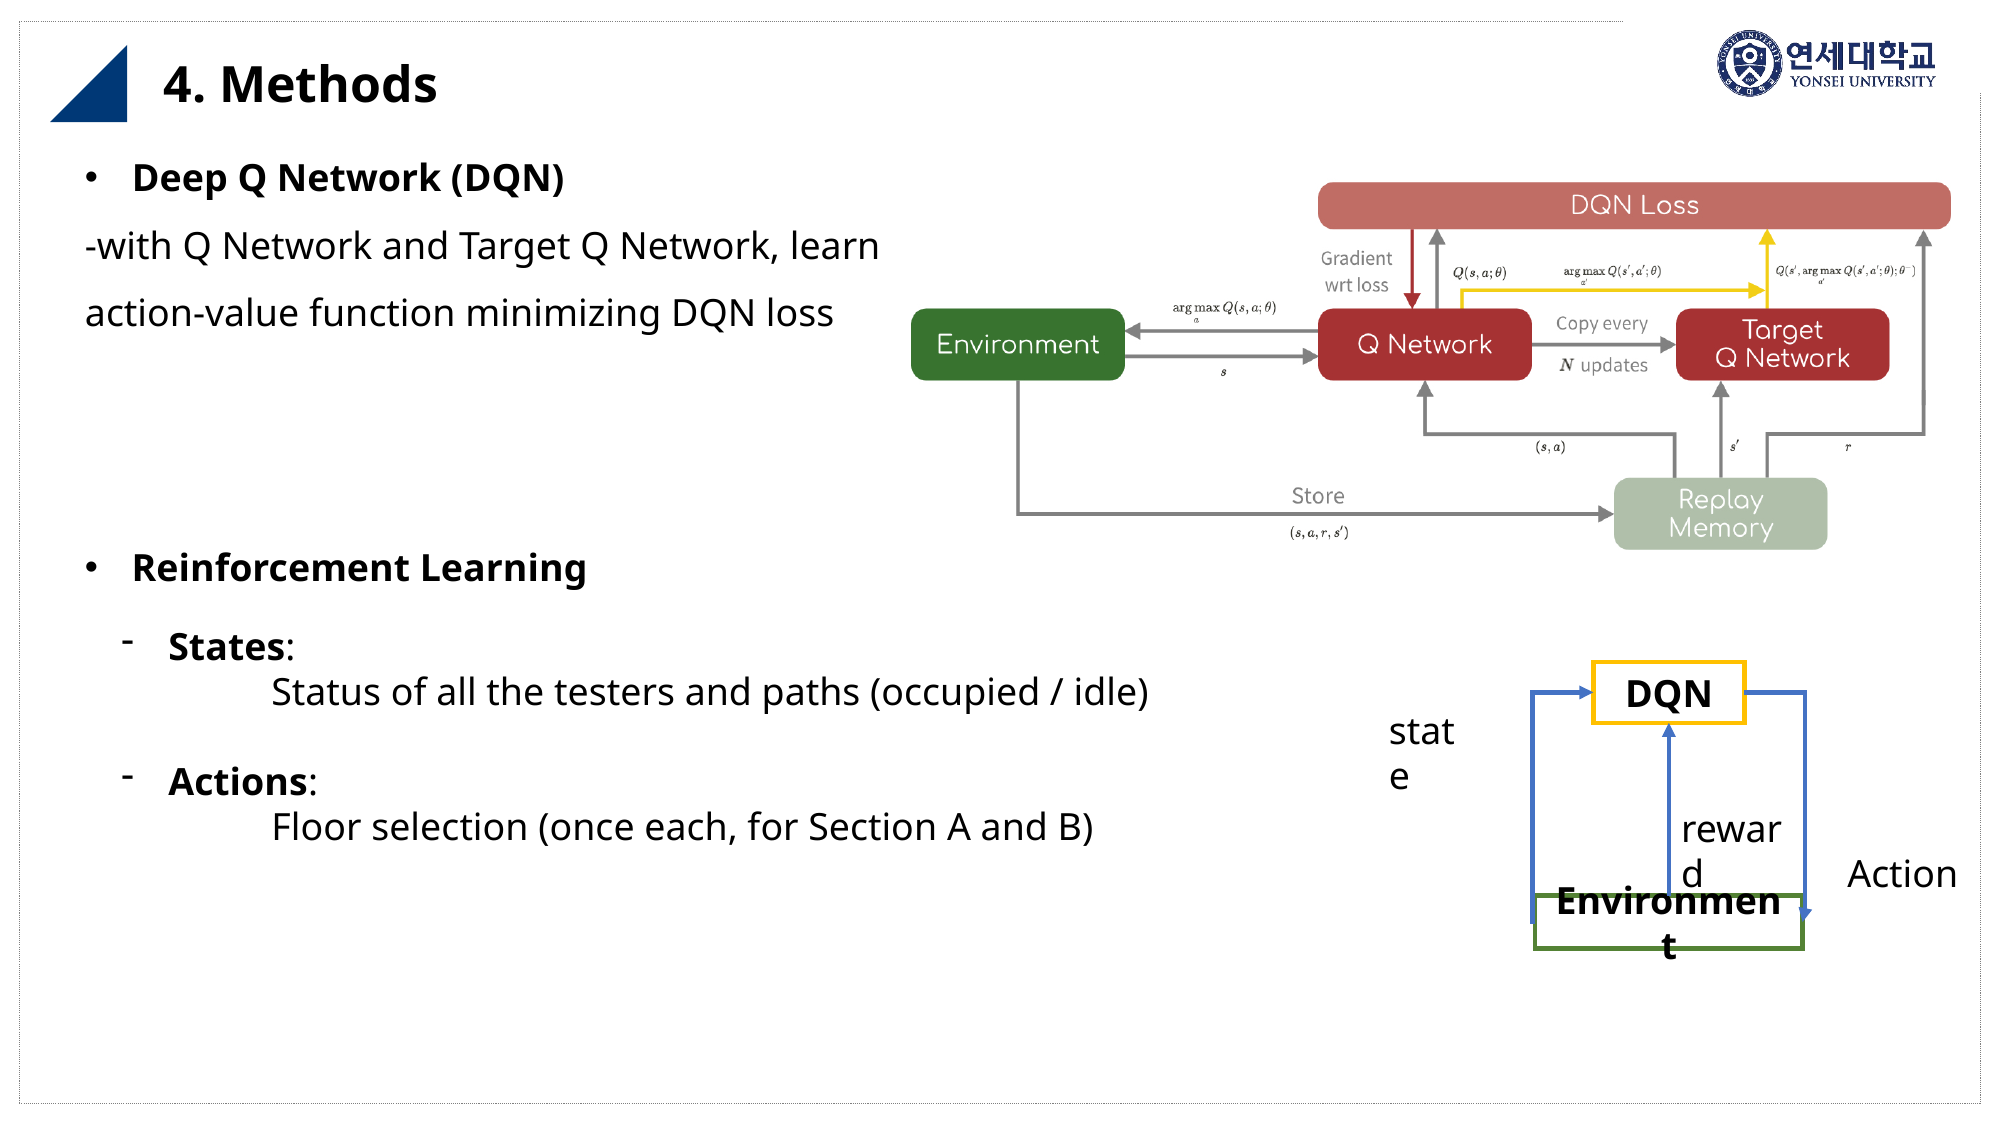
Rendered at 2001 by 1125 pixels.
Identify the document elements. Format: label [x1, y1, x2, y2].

picture [1715, 27, 1946, 100]
text_box [1374, 661, 1981, 949]
text_box [19, 21, 1981, 1104]
picture [911, 154, 1951, 550]
